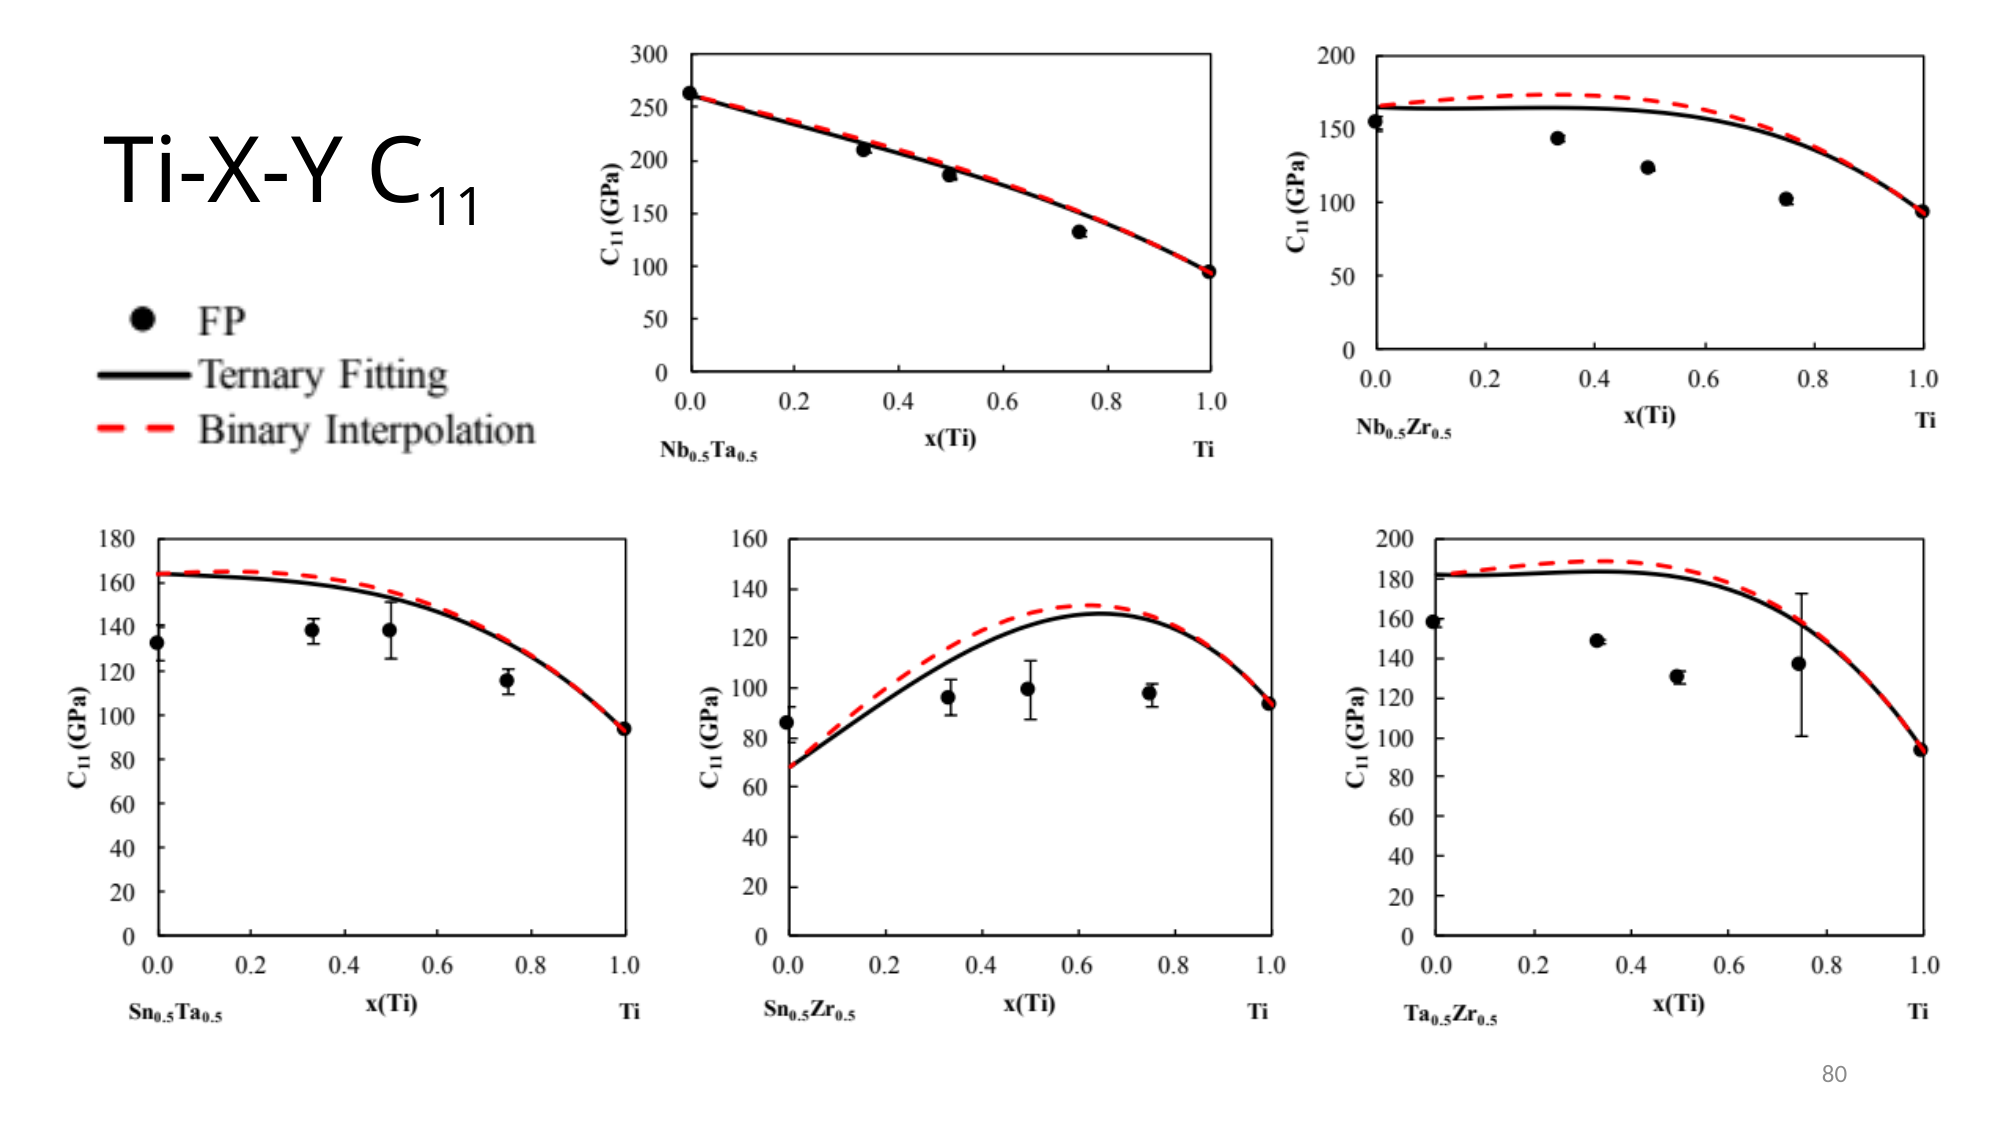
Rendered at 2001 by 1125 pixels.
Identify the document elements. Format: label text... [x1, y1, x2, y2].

title Ti-X-Y C11 [89, 59, 565, 278]
picture [32, 511, 1964, 1043]
picture [88, 299, 537, 459]
picture [565, 28, 1964, 481]
slide_number 80 [1412, 1043, 1863, 1103]
